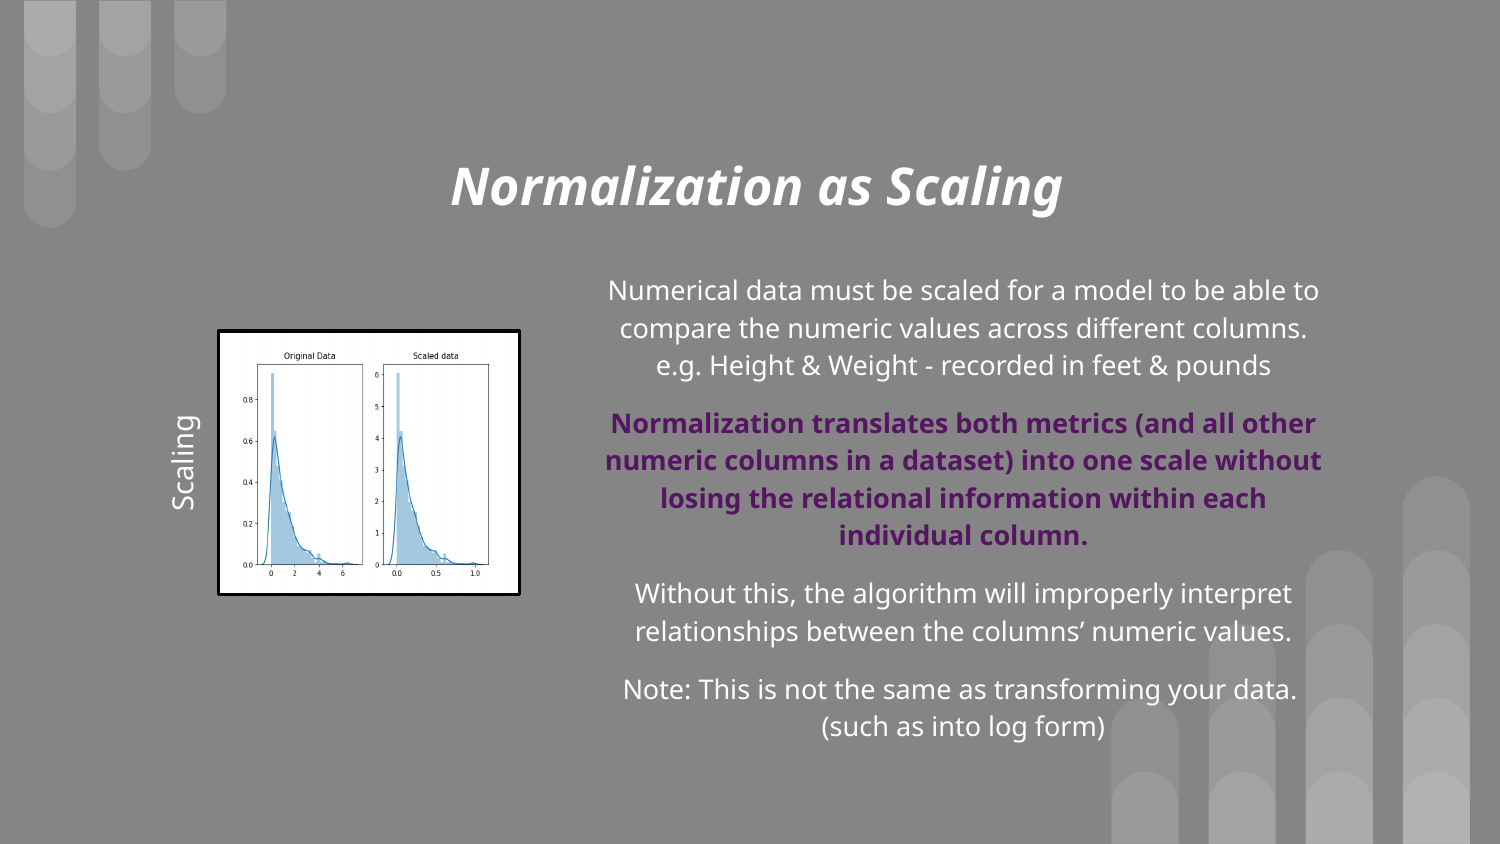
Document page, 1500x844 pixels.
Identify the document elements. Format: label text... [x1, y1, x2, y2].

list Numerical data must be scaled for a model to be able to compare the numeric values across different columns. e.g. Height & Weight - recorded in feet & pounds Normalization translates both metrics (and all other numeric columns in a dataset) into one scale without losing the relational information within each individual column. Without this, the algorithm will improperly interpret relationships between the columns’ numeric values. Note: This is not the same as transforming your data. (such as into log form) [575, 253, 1351, 717]
picture [220, 332, 518, 593]
text_box Scaling [149, 338, 214, 587]
title Normalization as Scaling [199, 148, 1316, 221]
